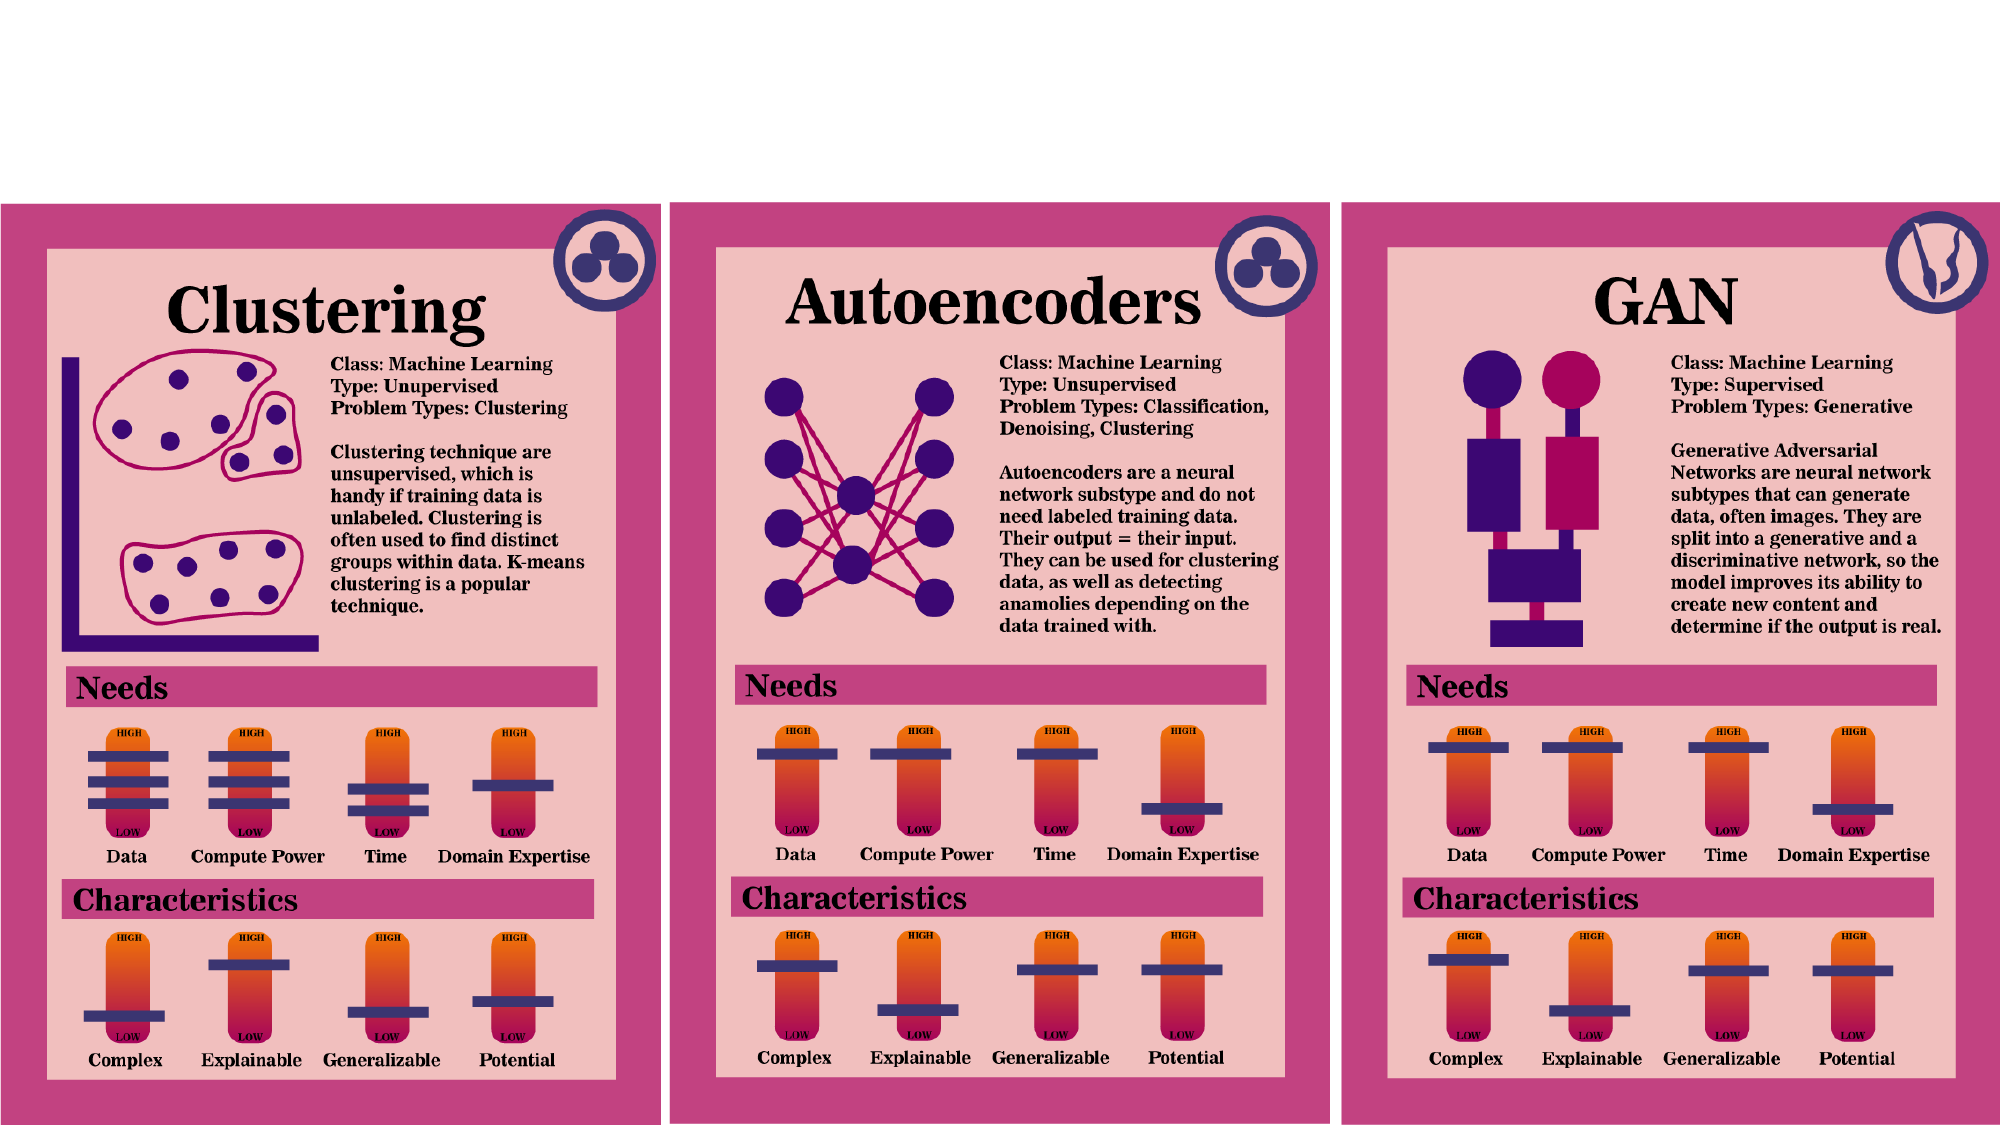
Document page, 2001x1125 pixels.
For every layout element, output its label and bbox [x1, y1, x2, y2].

picture [669, 201, 1330, 1125]
picture [0, 202, 661, 1125]
picture [1340, 202, 2000, 1125]
